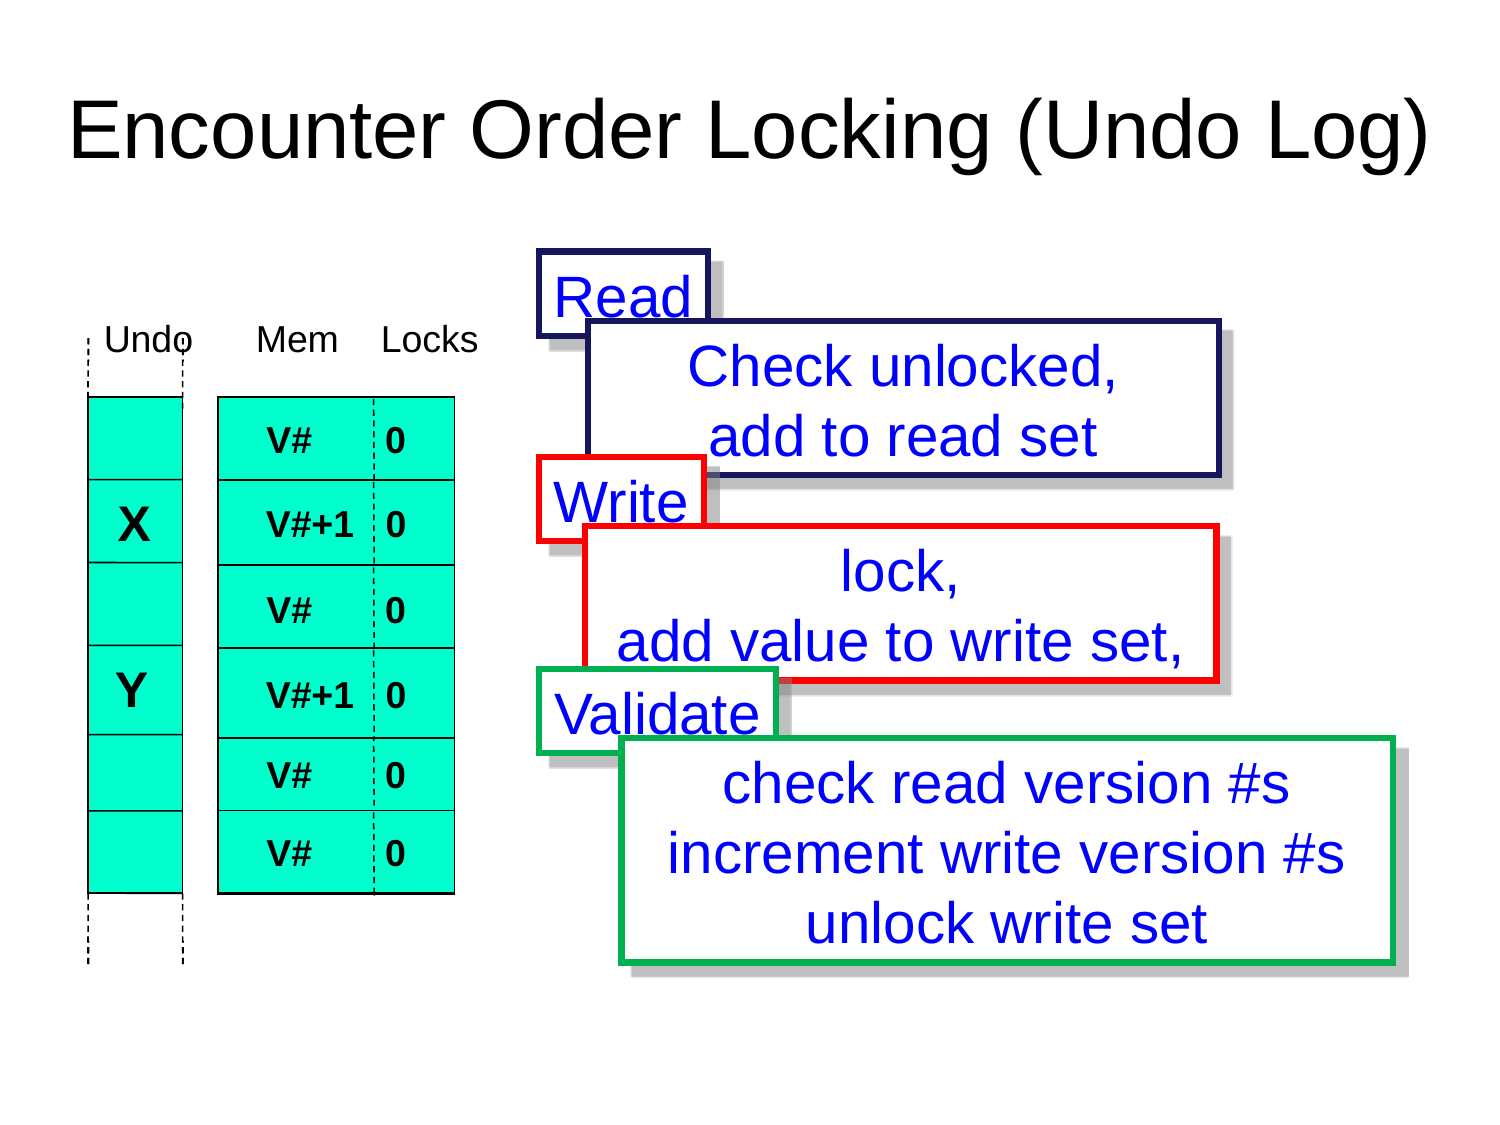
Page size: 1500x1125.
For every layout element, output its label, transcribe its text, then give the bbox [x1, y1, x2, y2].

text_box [537, 456, 1217, 668]
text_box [537, 251, 1220, 458]
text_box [537, 668, 1393, 966]
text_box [52, 337, 532, 965]
title Encounter Order Locking (Undo Log) [29, 30, 1471, 219]
text_box Undo Mem Locks [88, 307, 494, 336]
